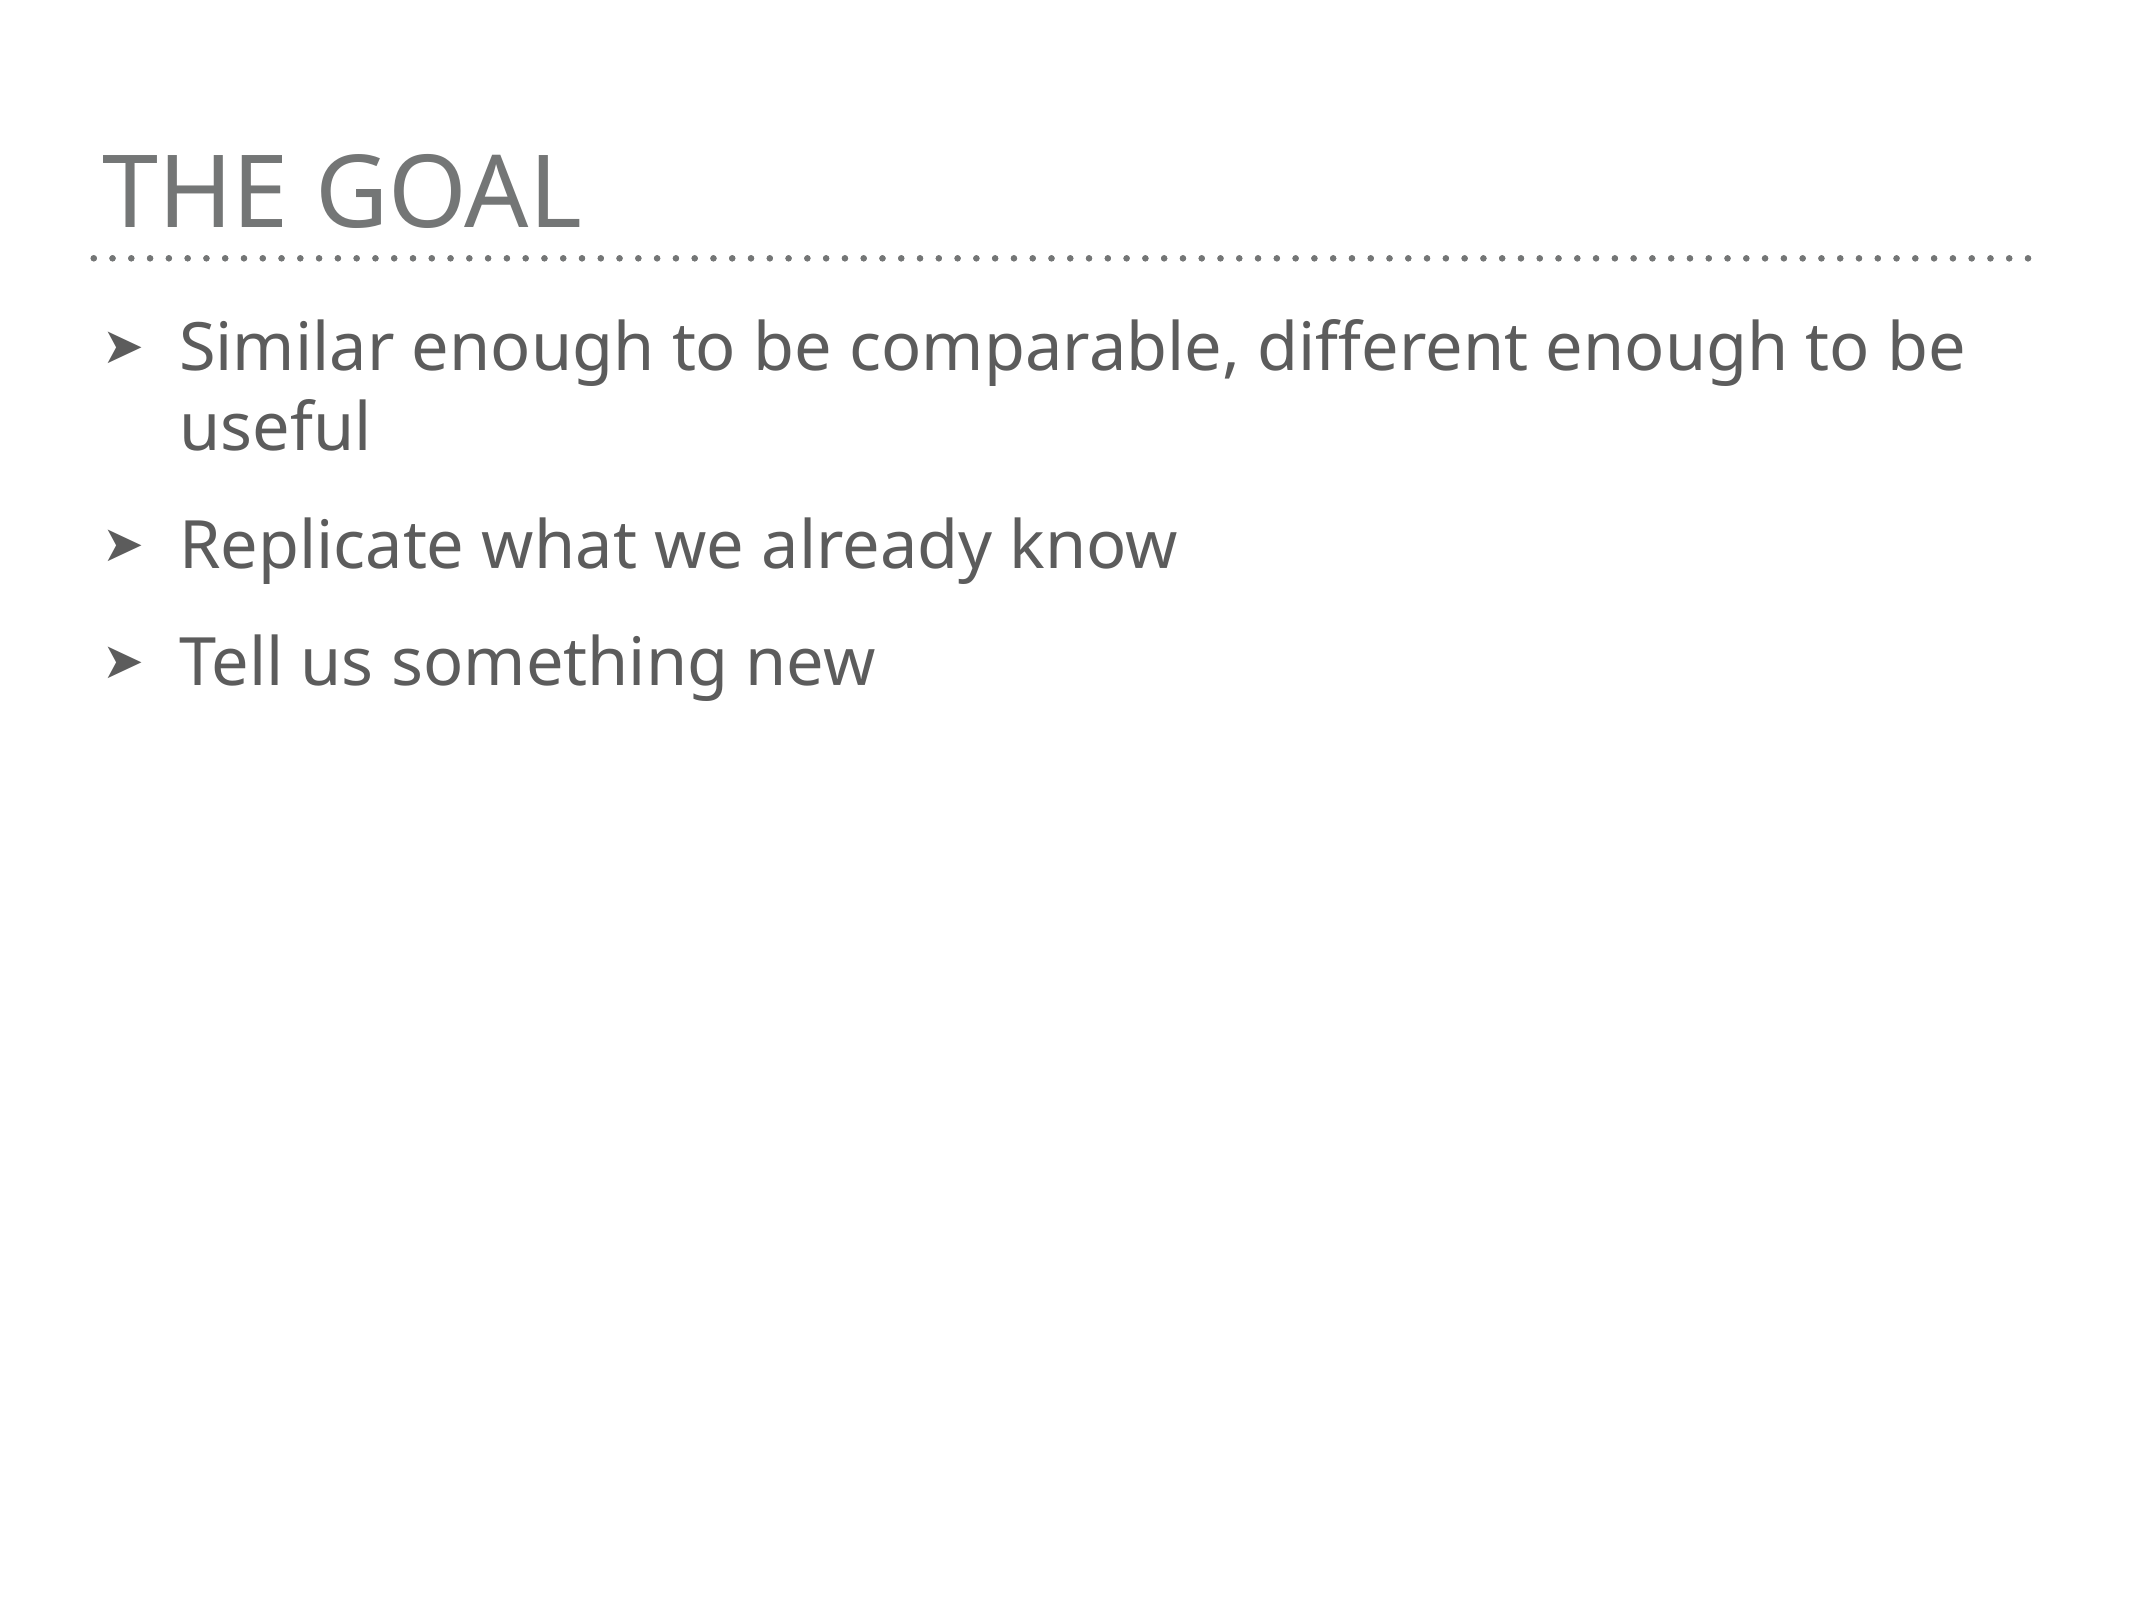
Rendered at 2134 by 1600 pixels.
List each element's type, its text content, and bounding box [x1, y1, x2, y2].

list Similar enough to be comparable, different enough to be useful Replicate what we already know Tell us something new [93, 295, 2041, 1482]
title The Goal [93, 118, 2041, 238]
